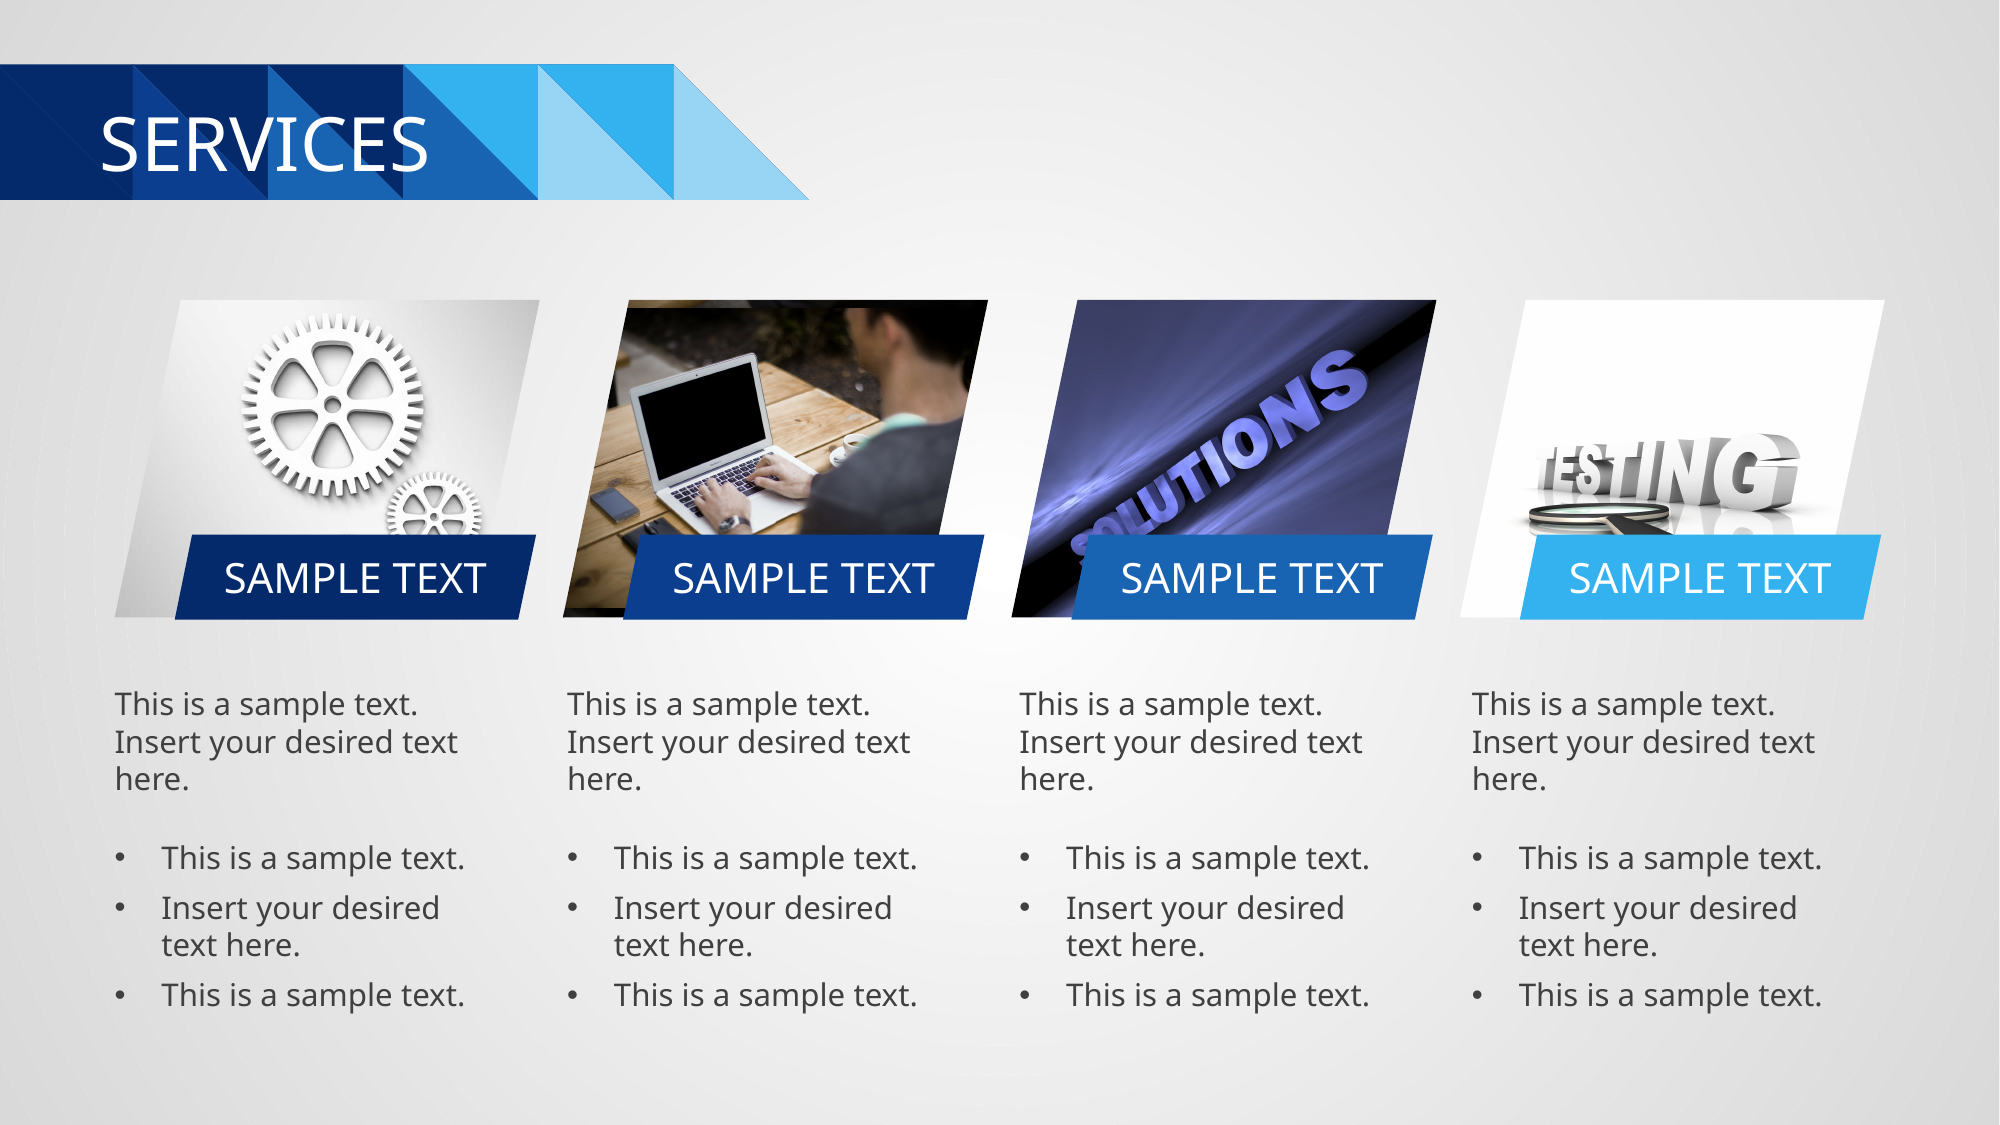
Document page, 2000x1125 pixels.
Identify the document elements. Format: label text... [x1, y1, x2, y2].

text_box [99, 677, 1870, 1023]
title SERVICES [99, 83, 1900, 200]
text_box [114, 299, 1885, 620]
